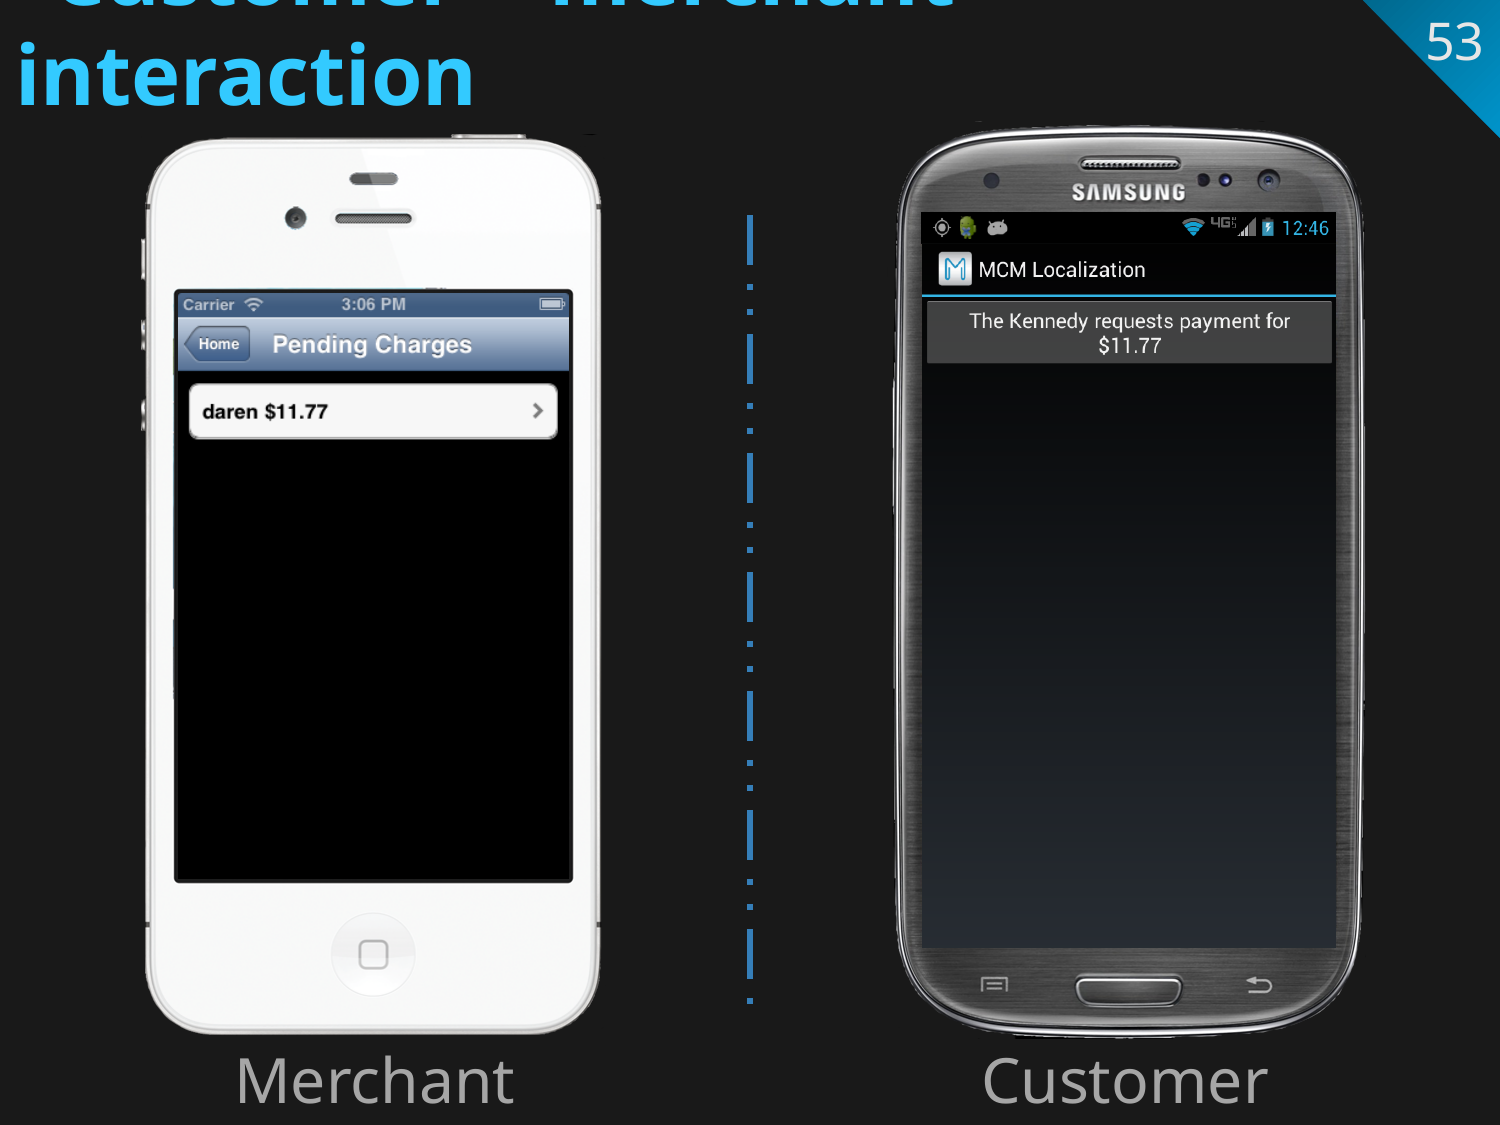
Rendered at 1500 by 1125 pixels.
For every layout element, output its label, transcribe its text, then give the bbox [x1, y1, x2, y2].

picture [886, 120, 1366, 1039]
title Customer - merchant interaction [0, 0, 1413, 138]
picture [140, 134, 606, 1038]
text_box Customer [899, 1046, 1350, 1124]
text_box Merchant [149, 1045, 600, 1124]
slide_number 53 [1149, 12, 1500, 75]
